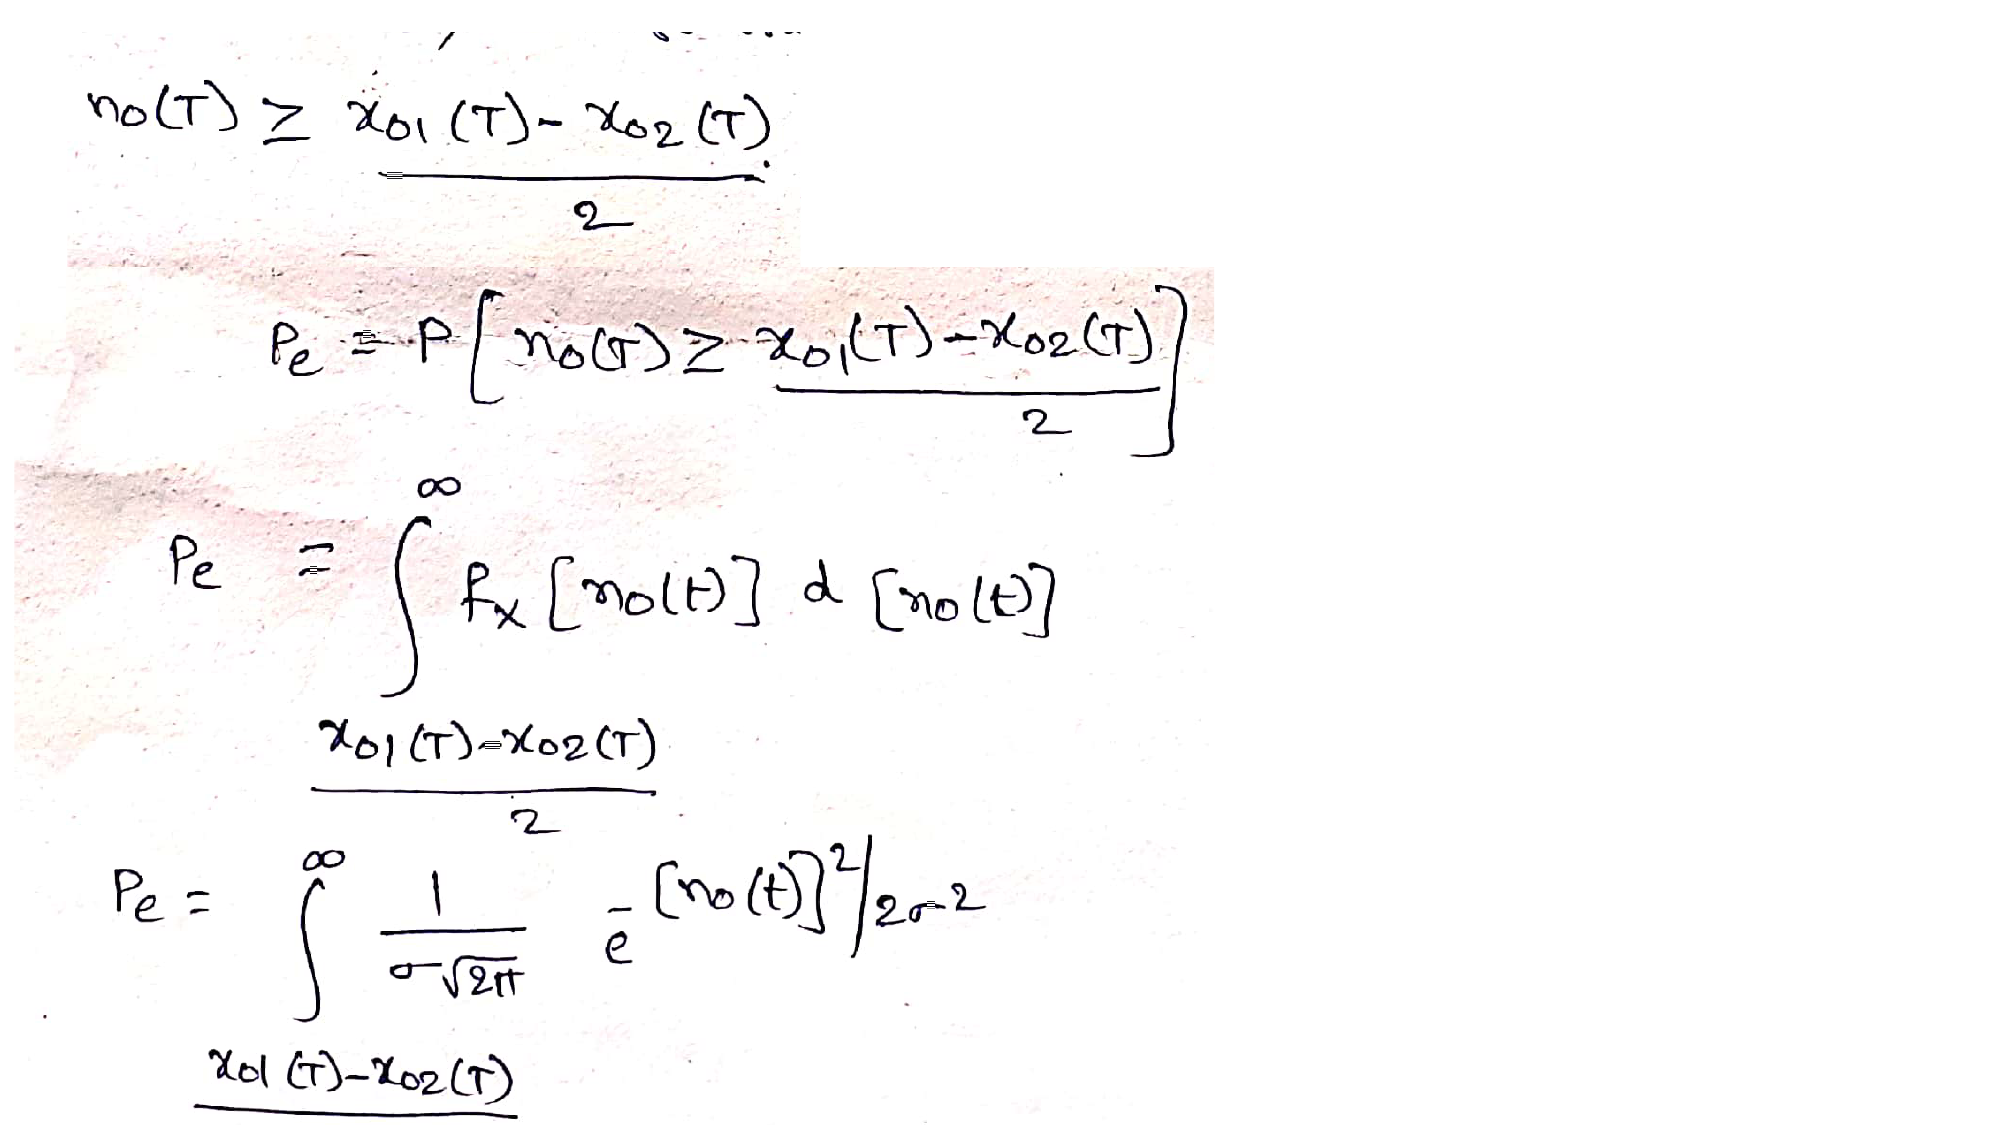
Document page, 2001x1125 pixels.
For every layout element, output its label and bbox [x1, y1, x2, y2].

picture [14, 32, 1215, 1125]
